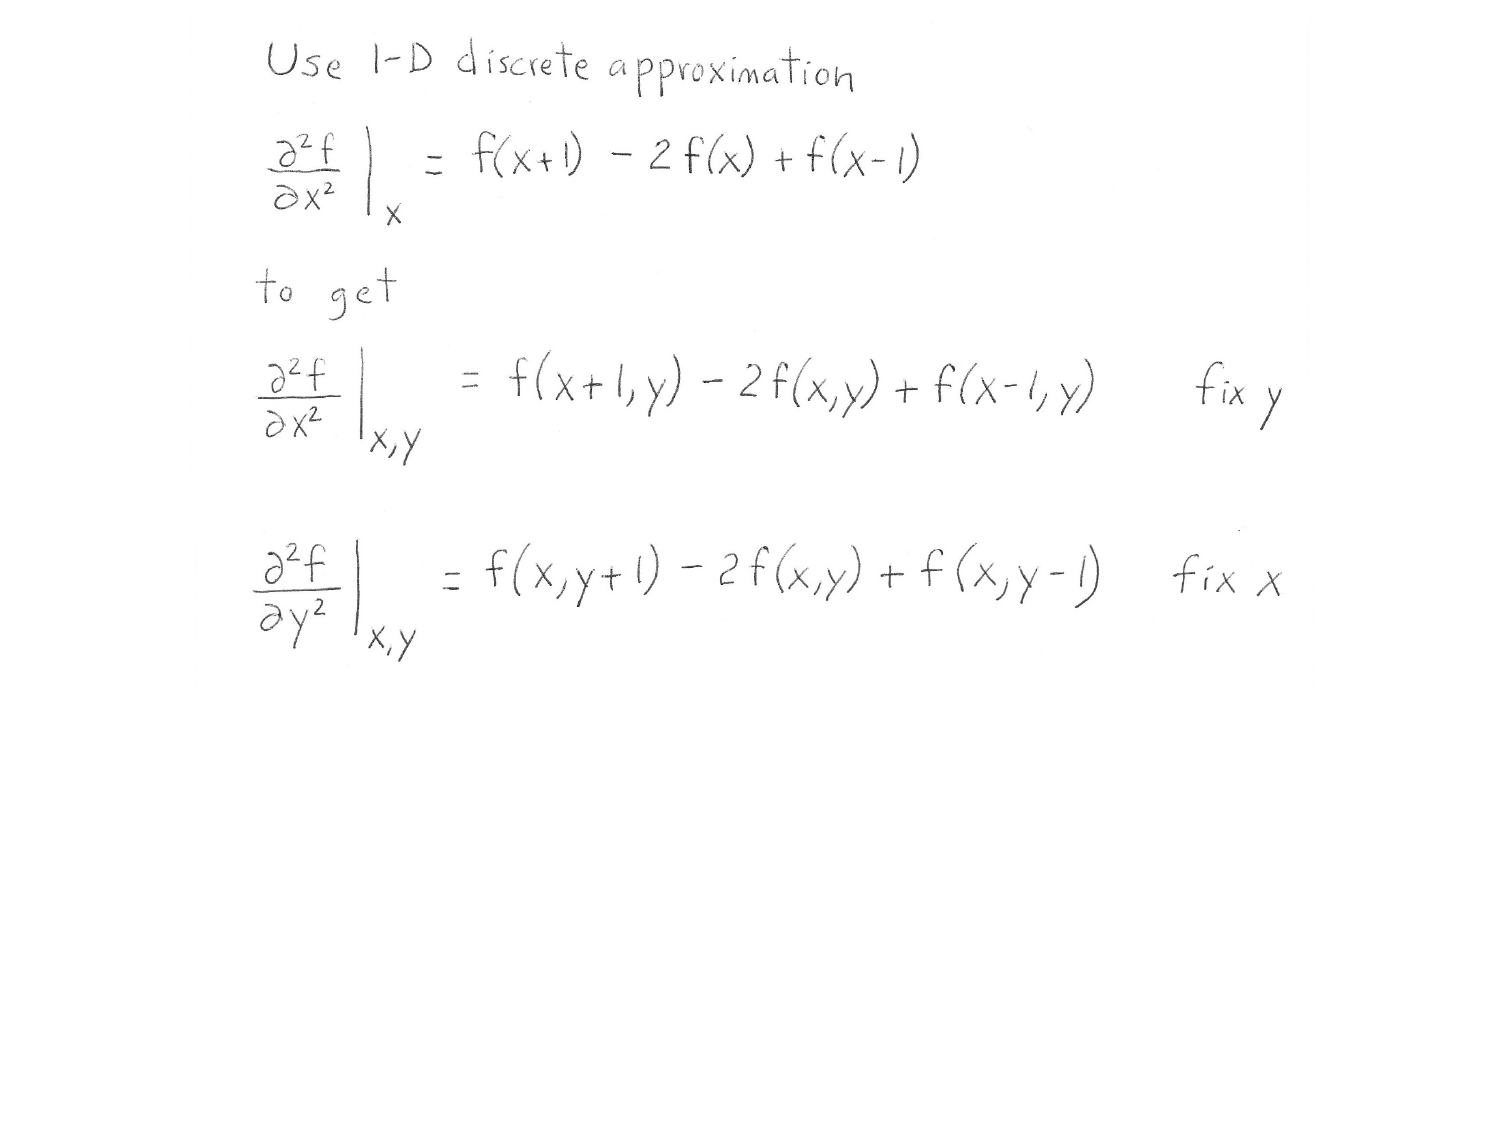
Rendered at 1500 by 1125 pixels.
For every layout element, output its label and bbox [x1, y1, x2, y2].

picture [189, 14, 1311, 479]
picture [194, 509, 1317, 689]
